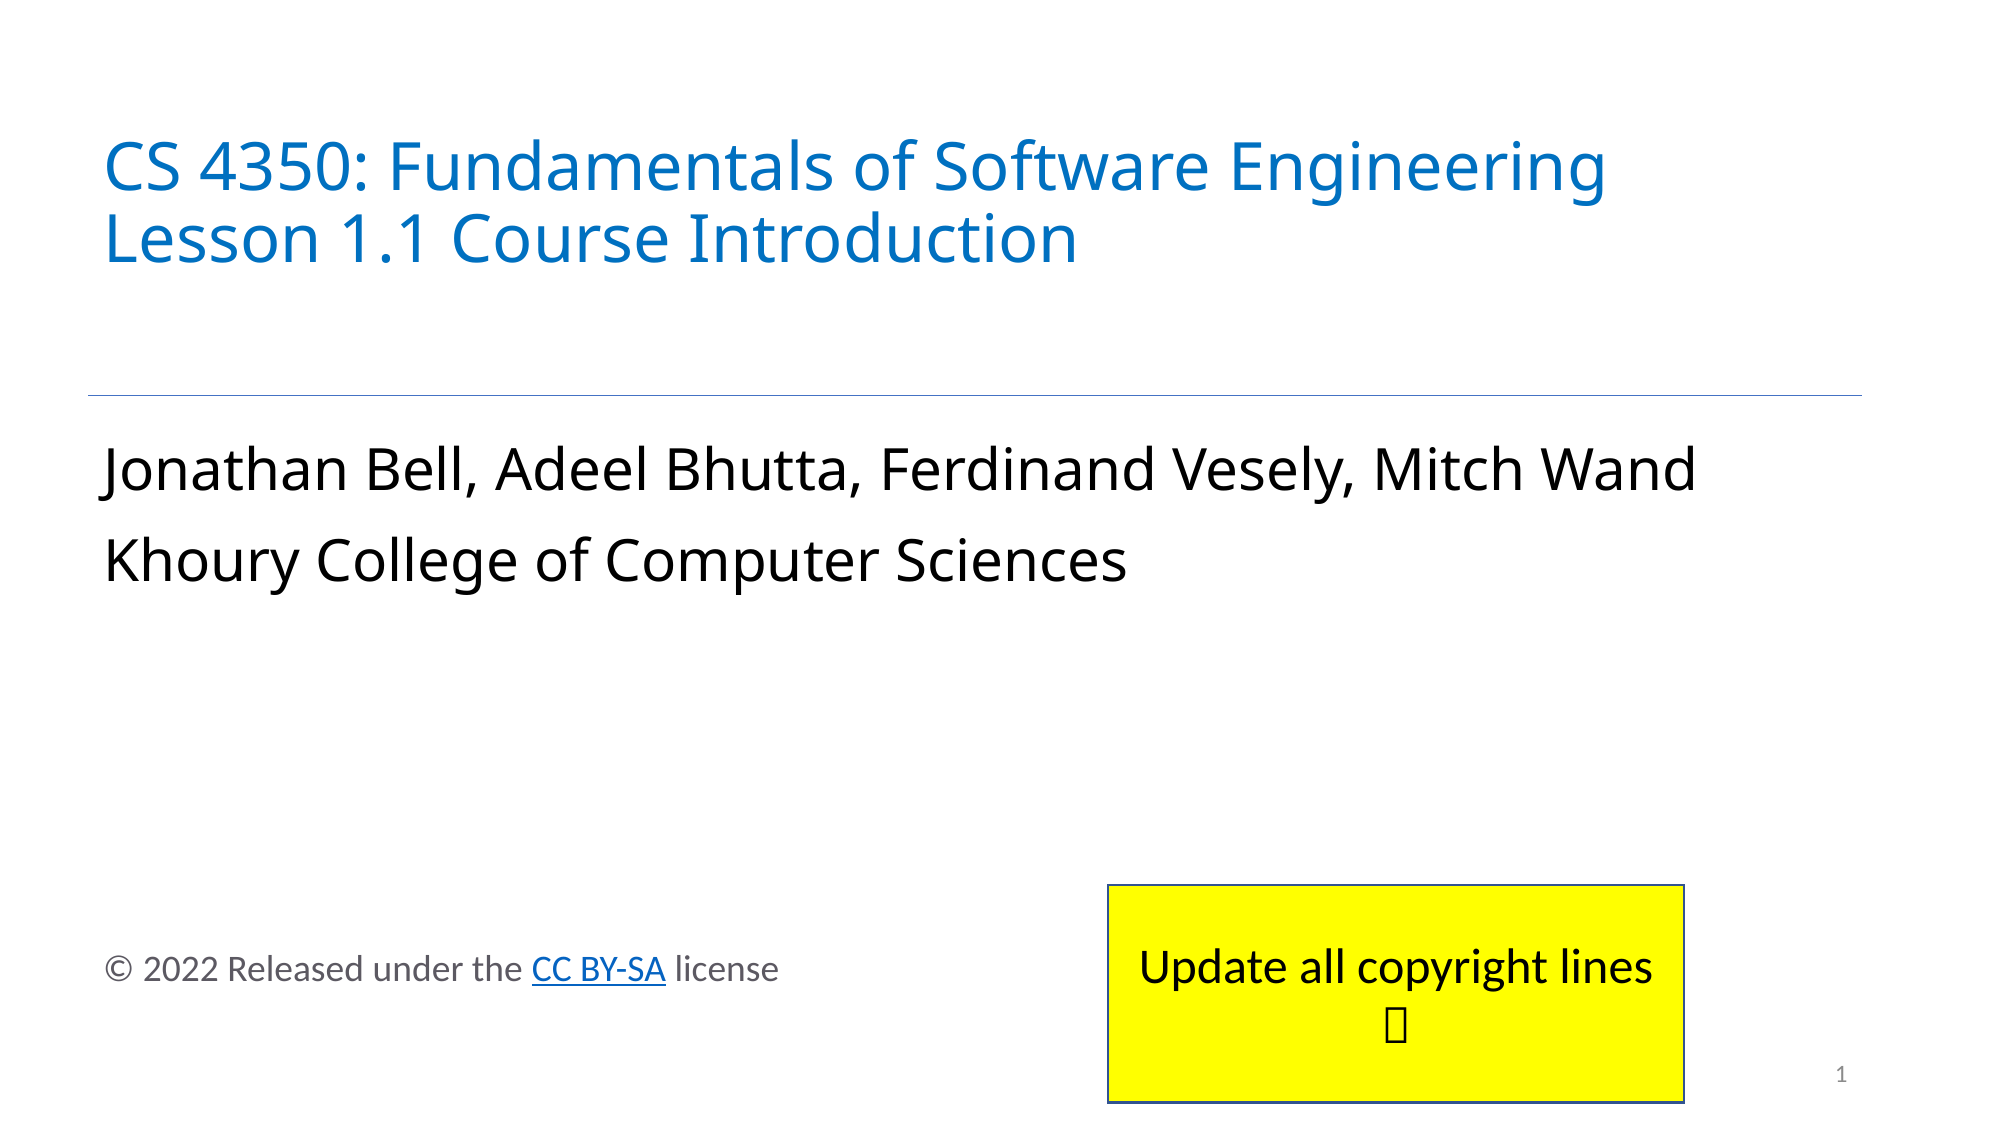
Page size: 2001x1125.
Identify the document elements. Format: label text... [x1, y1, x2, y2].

text_box © 2022 Released under the CC BY-SA license [88, 936, 1089, 997]
subtitle Jonathan Bell, Adeel Bhutta, Ferdinand Vesely, Mitch Wand Khoury College of Computer Sciences [88, 424, 1863, 697]
text_box Update all copyright lines  [1107, 884, 1685, 1104]
title CS 4350: Fundamentals of Software Engineering Lesson 1.1 Course Introduction [88, 125, 1863, 373]
slide_number 1 [1685, 1042, 1863, 1103]
